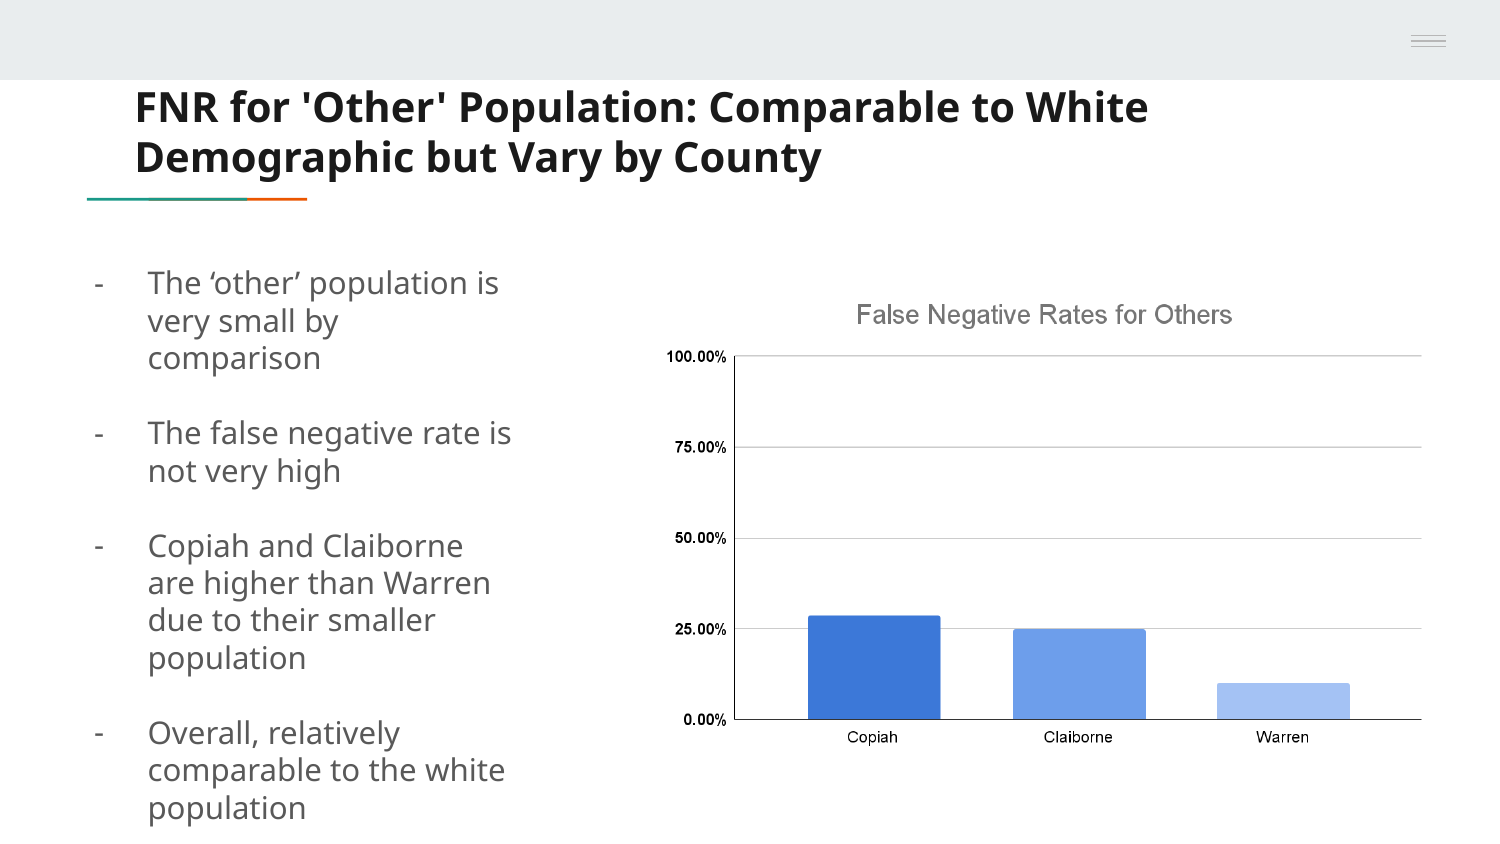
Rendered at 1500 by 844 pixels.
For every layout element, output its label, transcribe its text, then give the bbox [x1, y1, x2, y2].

picture [640, 273, 1446, 771]
text_box The ‘other’ population is very small by comparison The false negative rate is not very high Copiah and Claiborne are higher than Warren due to their smaller population Overall, relatively comparable to the white population [57, 248, 534, 780]
title FNR for 'Other' Population: Comparable to White Demographic but Vary by County [119, 65, 1381, 197]
